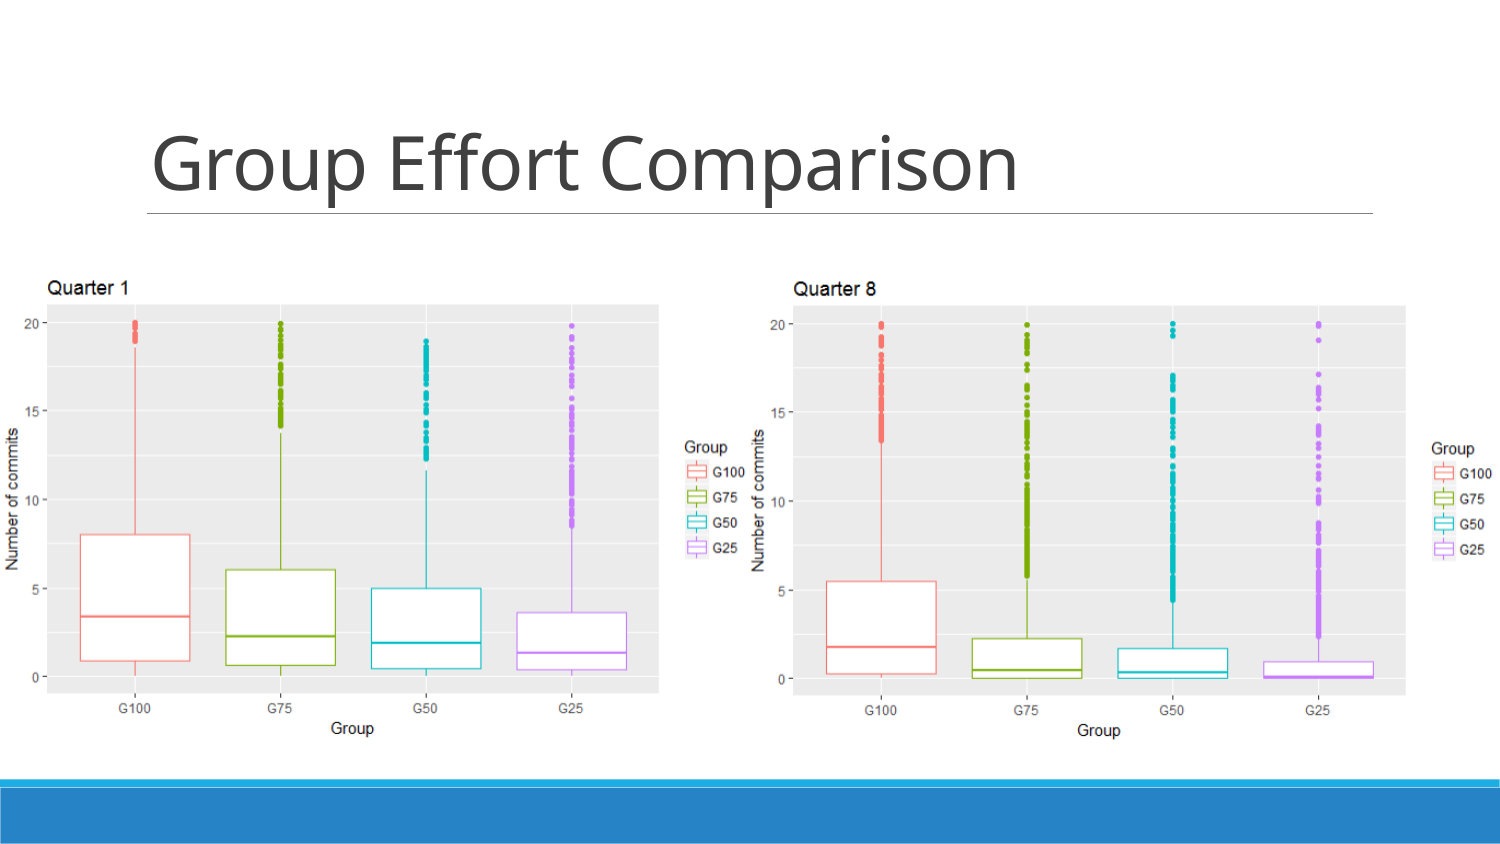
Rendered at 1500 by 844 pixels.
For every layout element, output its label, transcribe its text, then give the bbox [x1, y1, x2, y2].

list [0, 276, 745, 746]
title Group Effort Comparison [135, 35, 1373, 214]
picture [745, 276, 1500, 747]
